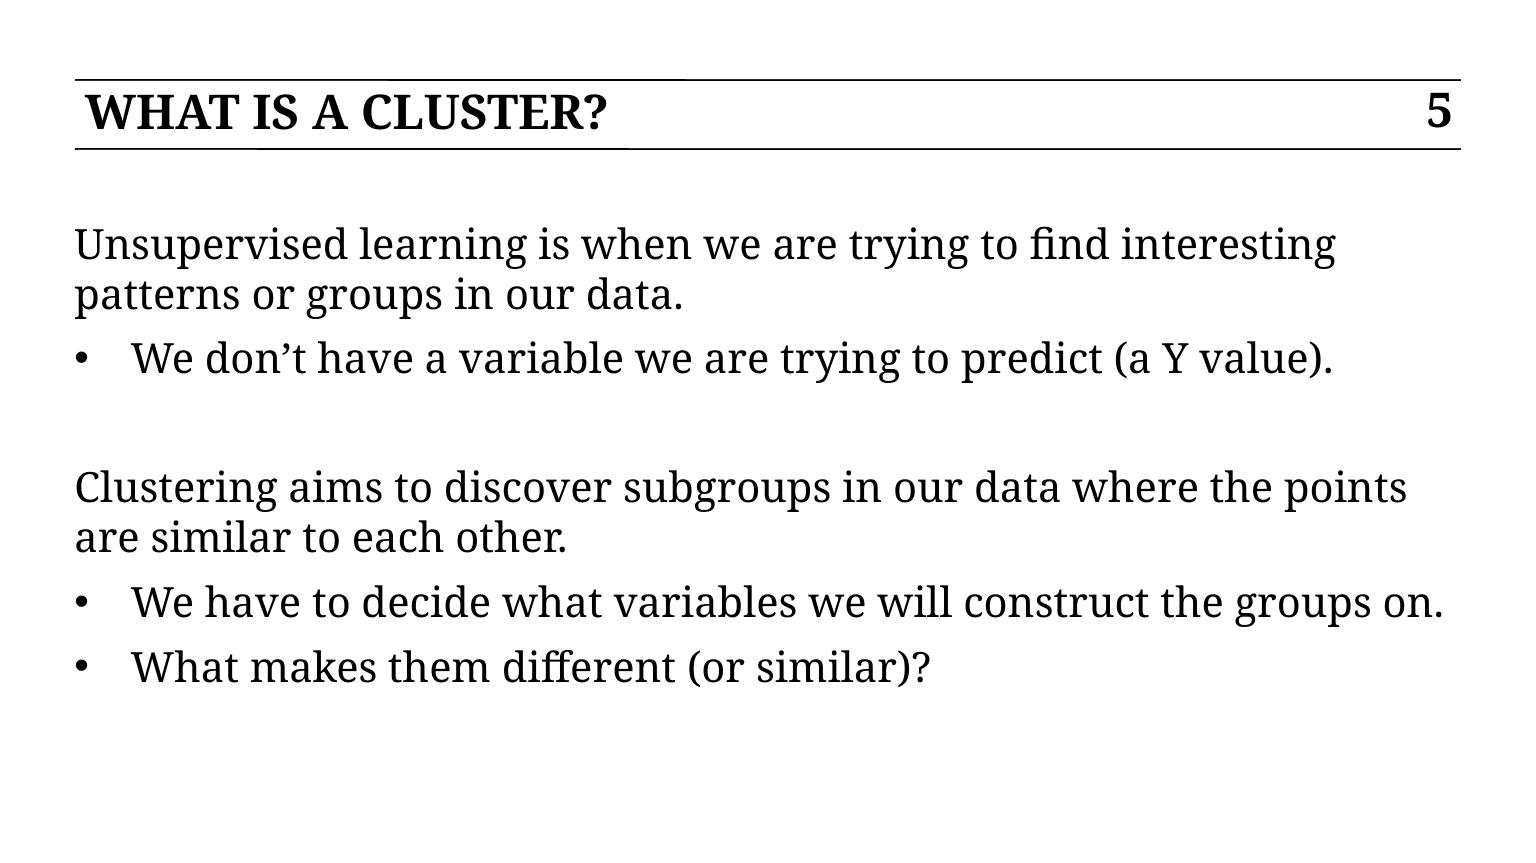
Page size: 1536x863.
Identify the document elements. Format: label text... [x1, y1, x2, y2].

title WHAT IS A CLUSTER? [76, 82, 1369, 217]
slide_number 5 [1424, 83, 1456, 142]
text_box Unsupervised learning is when we are trying to find interesting patterns or groups in our data. We don’t have a variable we are trying to predict (a Y value). Clustering aims to discover subgroups in our data where the points are similar to each other. We have to decide what variables we will construct the groups on. What makes them different (or similar)? [74, 217, 1462, 691]
